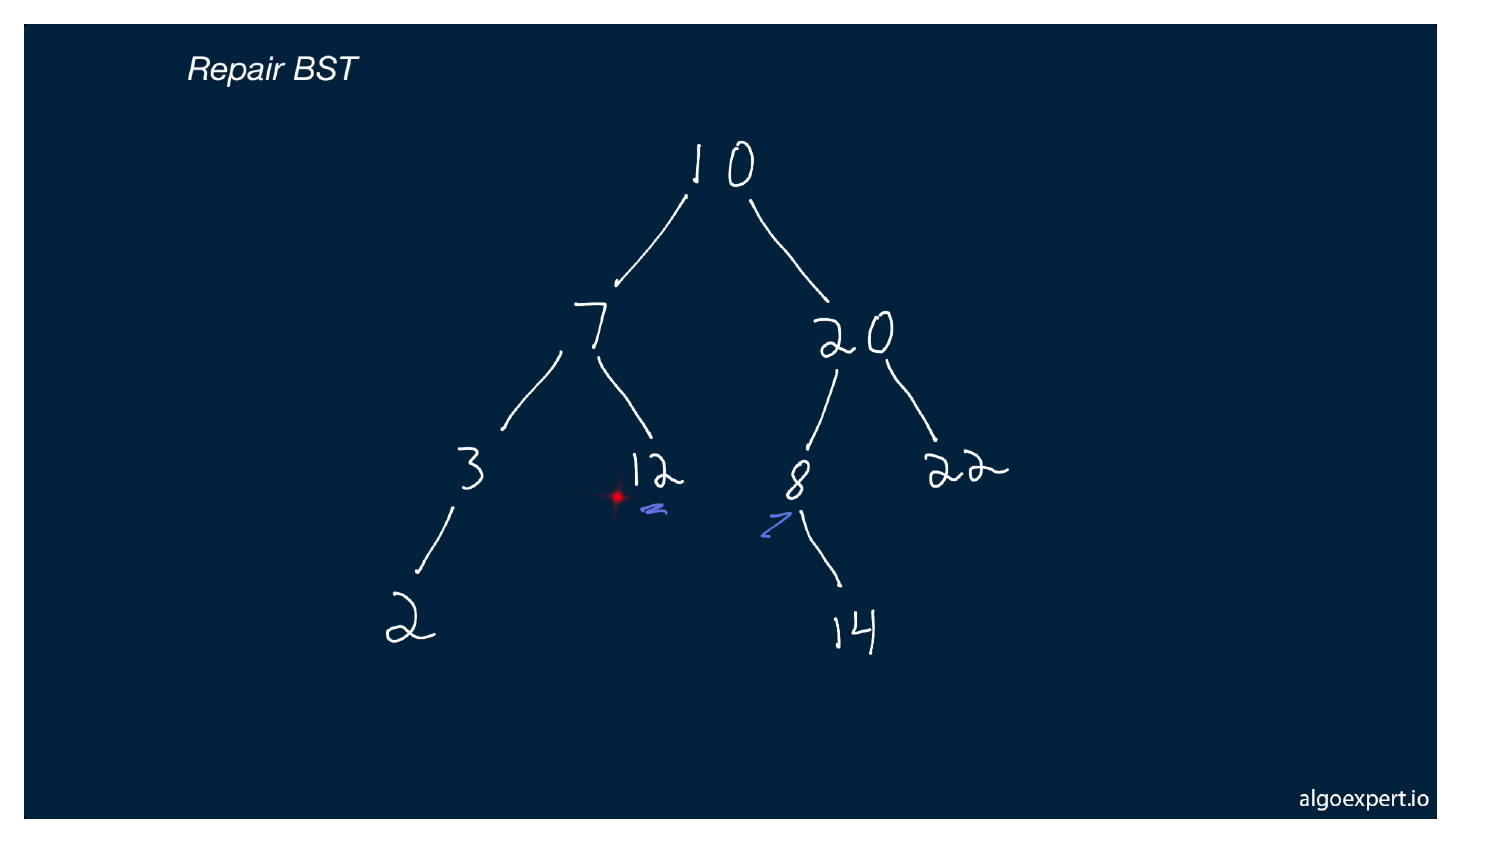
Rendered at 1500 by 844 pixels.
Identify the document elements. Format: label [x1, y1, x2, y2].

picture [24, 24, 1437, 819]
